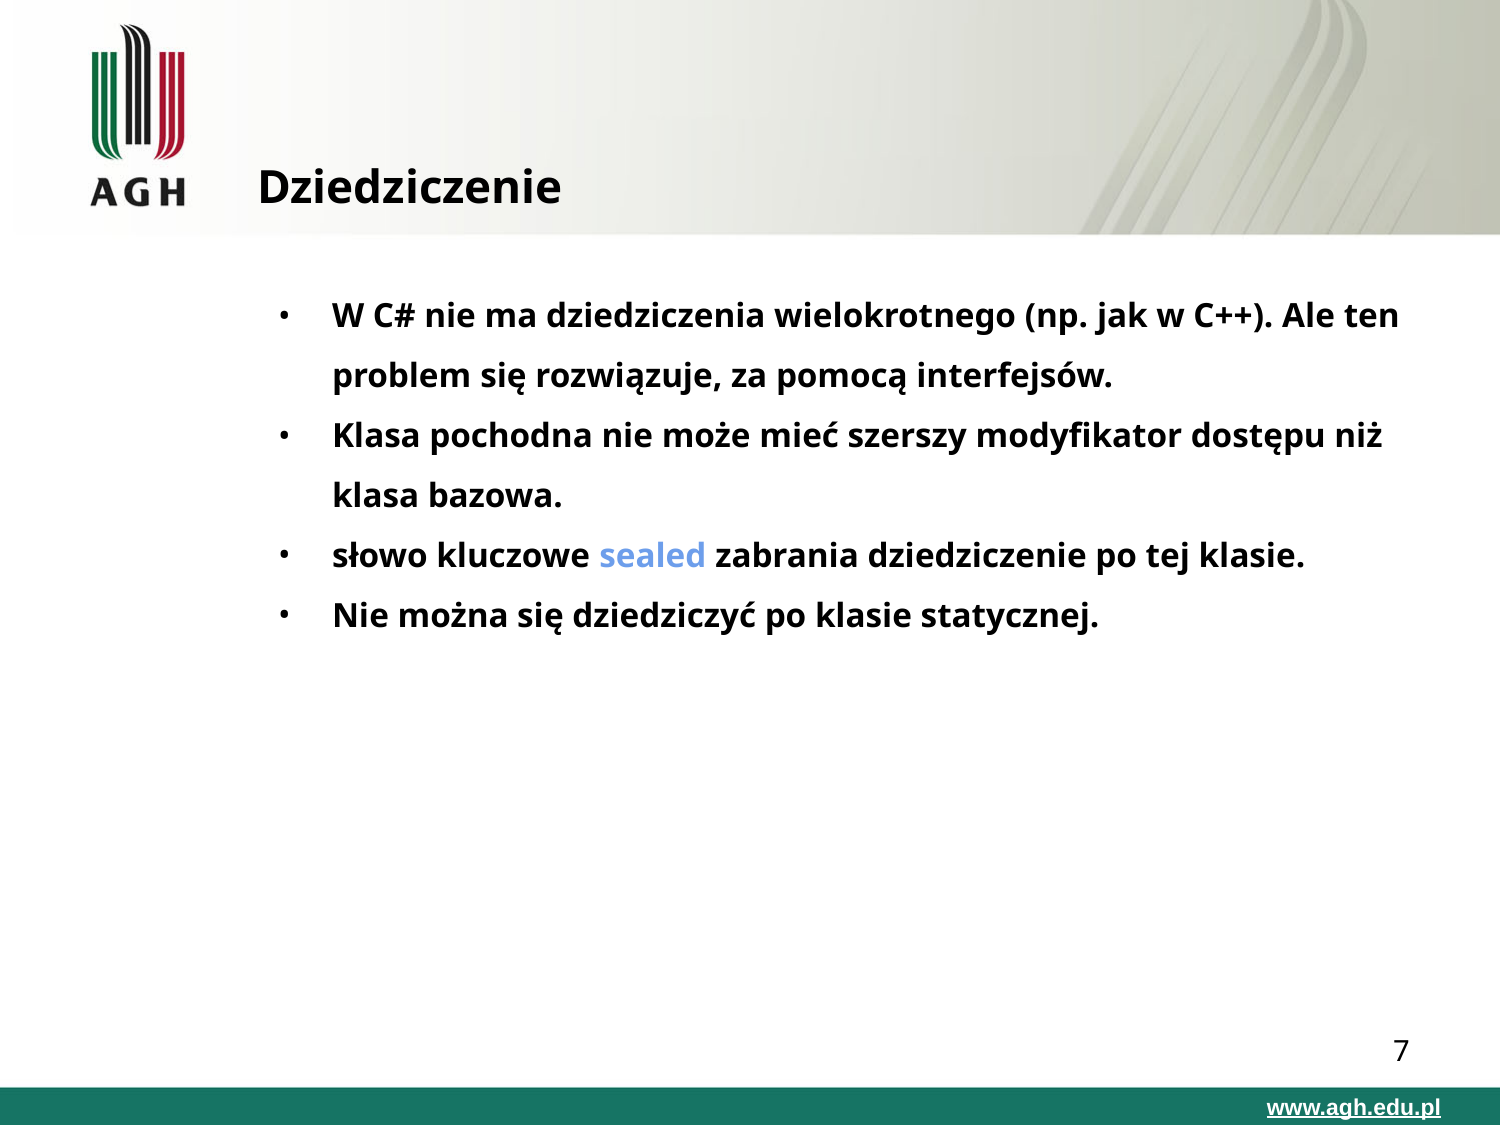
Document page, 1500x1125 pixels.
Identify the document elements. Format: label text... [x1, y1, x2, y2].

title Dziedziczenie [242, 137, 1425, 233]
slide_number ‹#› [1074, 1024, 1425, 1103]
picture [0, 0, 1500, 1125]
list W C# nie ma dziedziczenia wielokrotnego (np. jak w C++). Ale ten problem się rozwiązuje, za pomocą interfejsów. Klasa pochodna nie może mieć szerszy modyfikator dostępu niż klasa bazowa. słowo kluczowe sealed zabrania dziedziczenie po tej klasie. Nie można się dziedziczyć po klasie statycznej. [242, 267, 1425, 1005]
text_box www.agh.edu.pl [1251, 1084, 1500, 1125]
